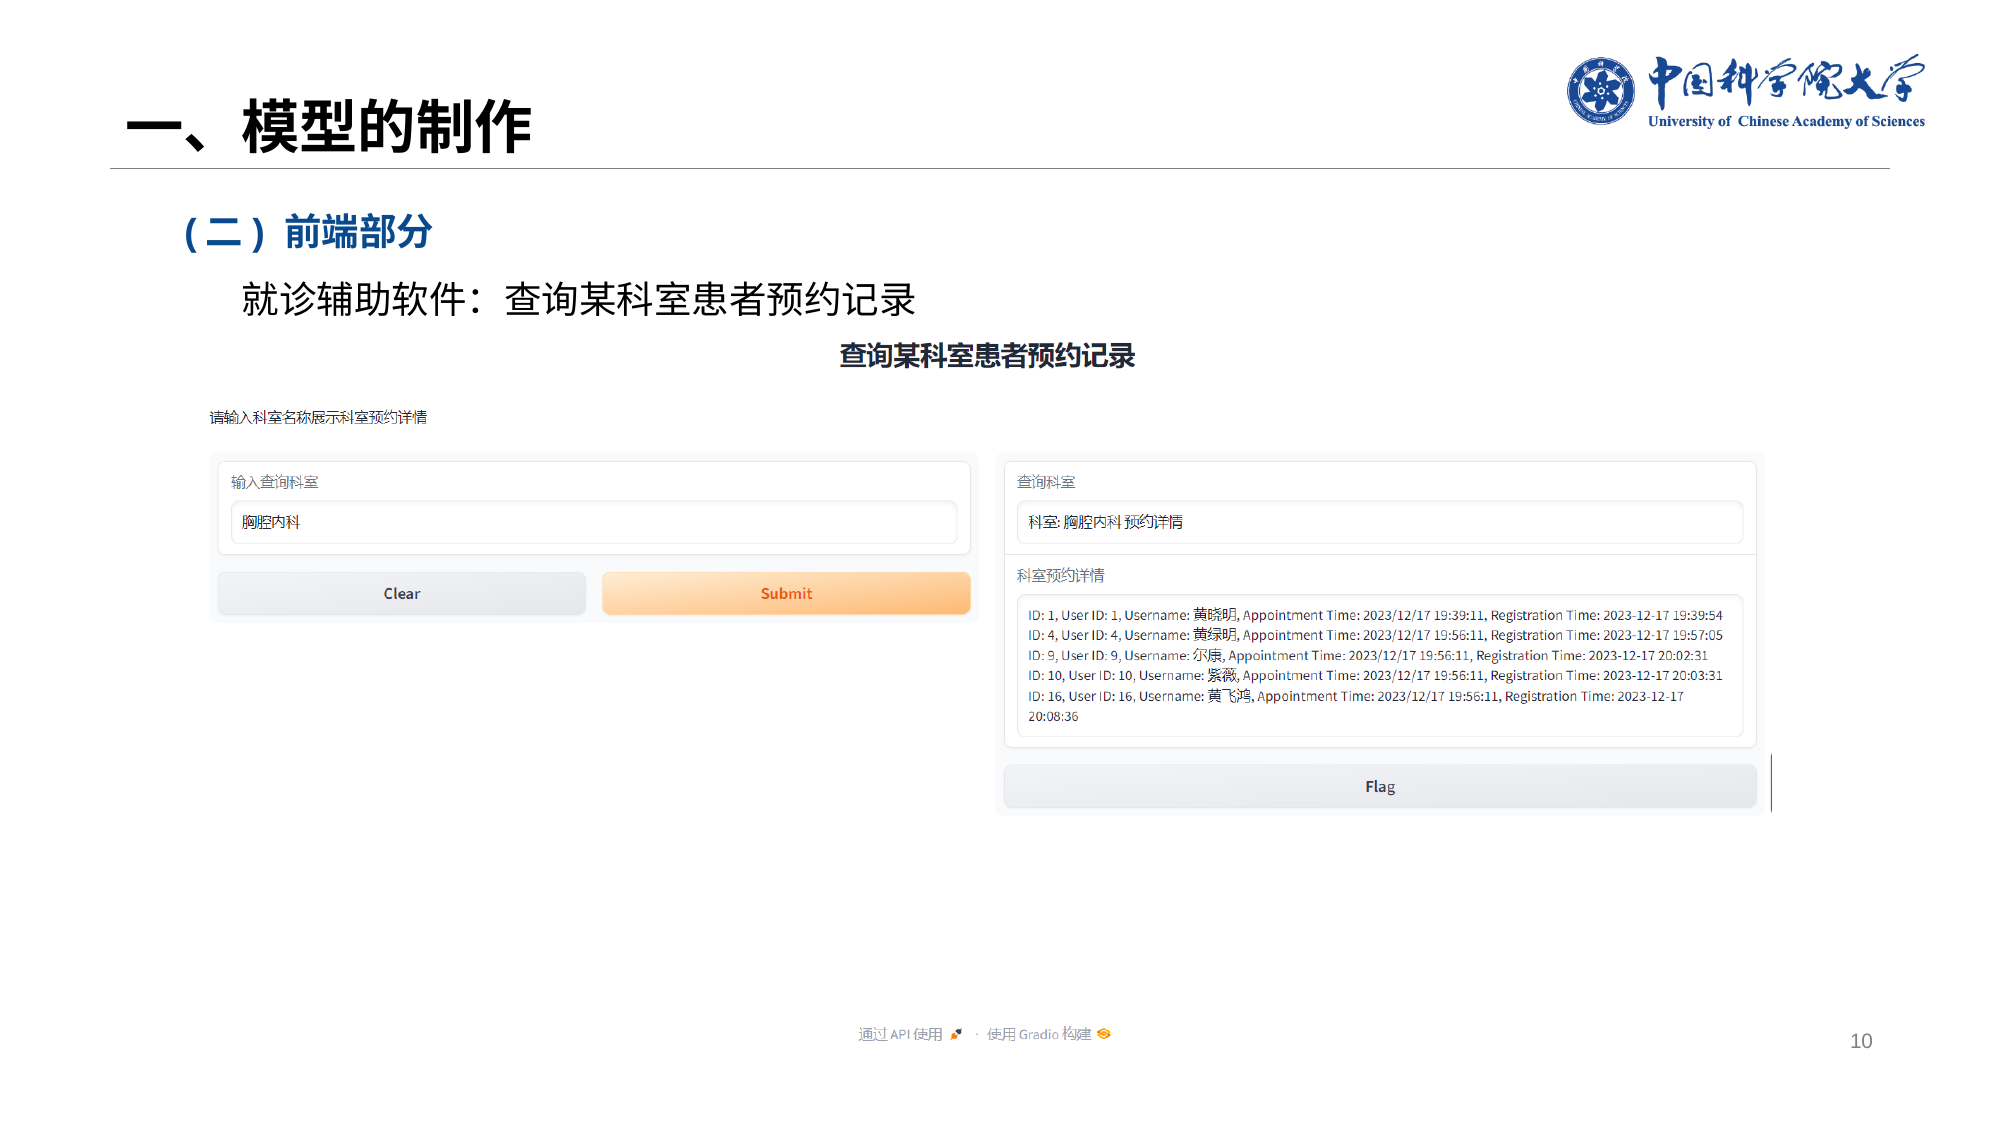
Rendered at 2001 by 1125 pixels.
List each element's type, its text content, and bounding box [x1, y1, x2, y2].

text_box (二) 前端部分 [169, 200, 1327, 261]
title 一、模型的制作 [109, 0, 1890, 169]
picture [195, 323, 1772, 1058]
slide_number 10 [1772, 1023, 1888, 1058]
text_box 就诊辅助软件：查询某科室患者预约记录 [226, 268, 932, 323]
picture [1890, 54, 1925, 129]
